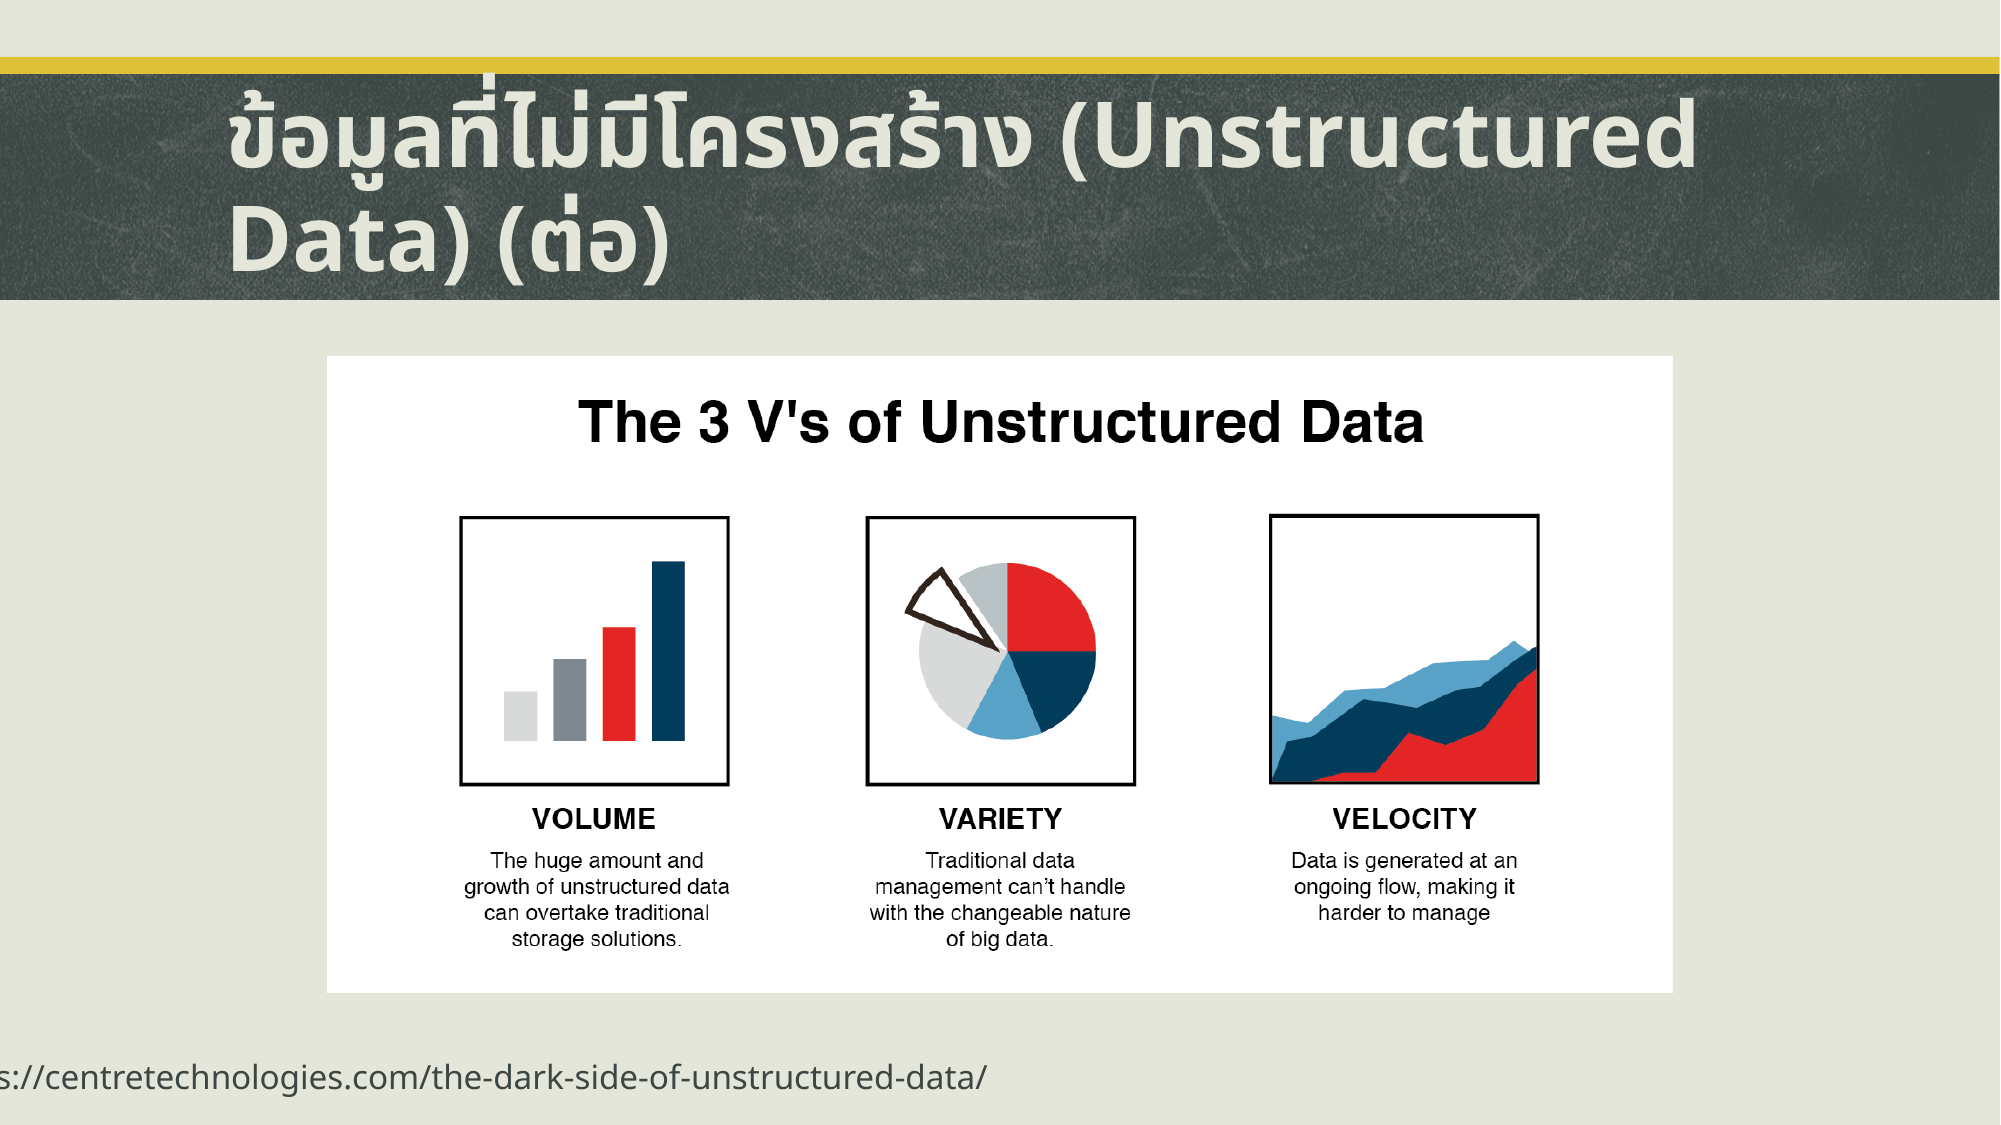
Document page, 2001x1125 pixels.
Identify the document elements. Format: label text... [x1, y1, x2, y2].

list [327, 356, 1673, 993]
picture [0, 74, 2000, 300]
title ข้อมูลที่ไม่มีโครงสร้าง (Unstructured Data) (ต่อ) [210, 76, 1790, 300]
text_box รูปภาพ : https://centretechnologies.com/the-dark-side-of-unstructured-data/ [0, 1049, 1005, 1104]
